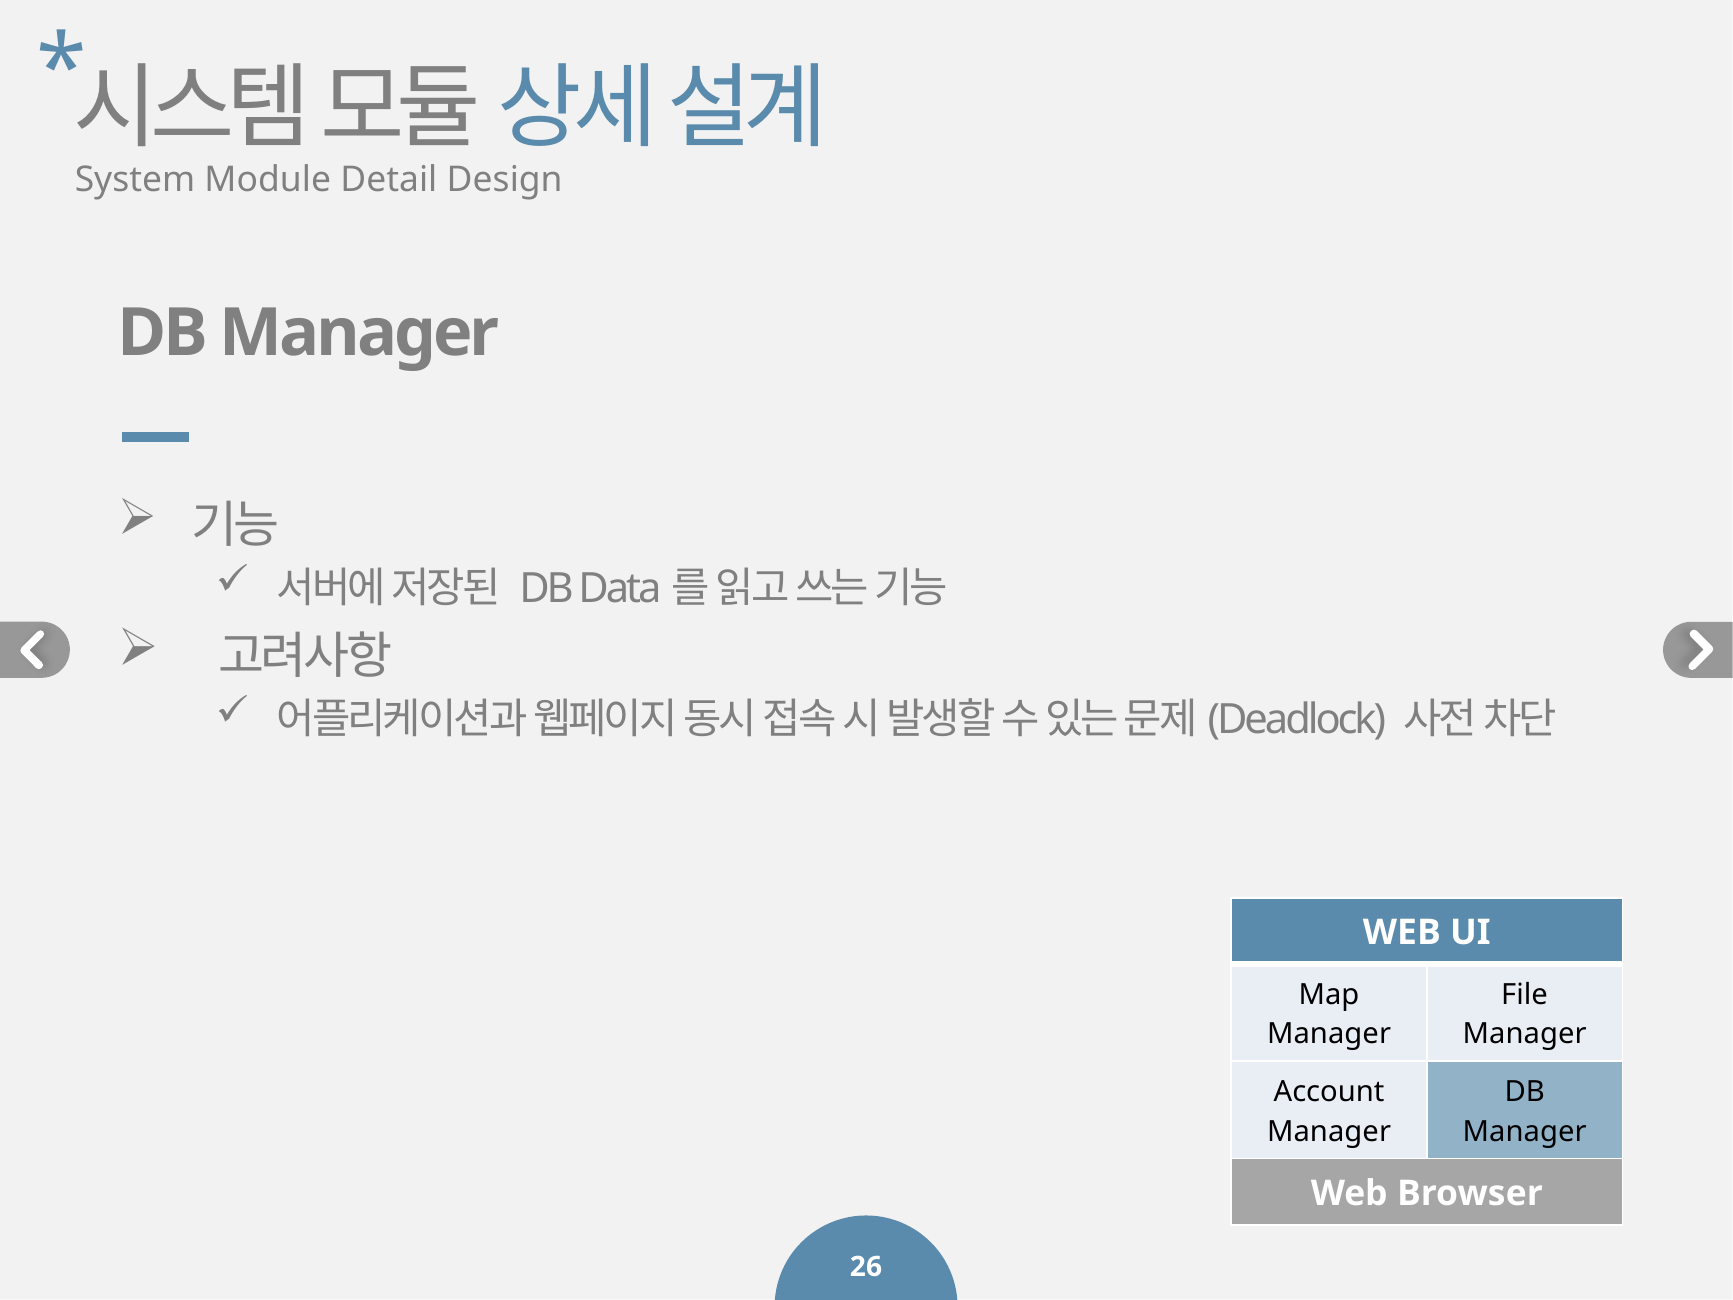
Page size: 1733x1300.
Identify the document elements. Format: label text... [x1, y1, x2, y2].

table_header WEB UI [1232, 899, 1622, 961]
text_box 기능 서버에 저장된 DB Data를 읽고 쓰는 기능 고려사항 어플리케이션과 웹페이지 동시 접속 시 발생할 수 있는 문제(Deadlock) 사전 차단 [103, 689, 1664, 898]
table_cell Account Manager [1232, 1062, 1426, 1158]
list System Module Detail Design [74, 157, 1156, 198]
list 시스템 모듈 상세 설계 [73, 57, 1156, 148]
text_box * [36, 23, 96, 102]
text_box 기능 서버에 저장된 DB Data를 읽고 쓰는 기능 고려사항 어플리케이션과 웹페이지 동시 접속 시 발생할 수 있는 문제(Deadlock) 사전 차단 [103, 485, 1664, 621]
table_cell File Manager [1428, 967, 1622, 1060]
table_cell Map Manager [1232, 967, 1426, 1060]
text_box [0, 621, 1733, 679]
text_box DB Manager [102, 281, 678, 353]
table_cell Web Browser [1232, 1159, 1622, 1224]
table_cell DB Manager [1428, 1062, 1622, 1158]
